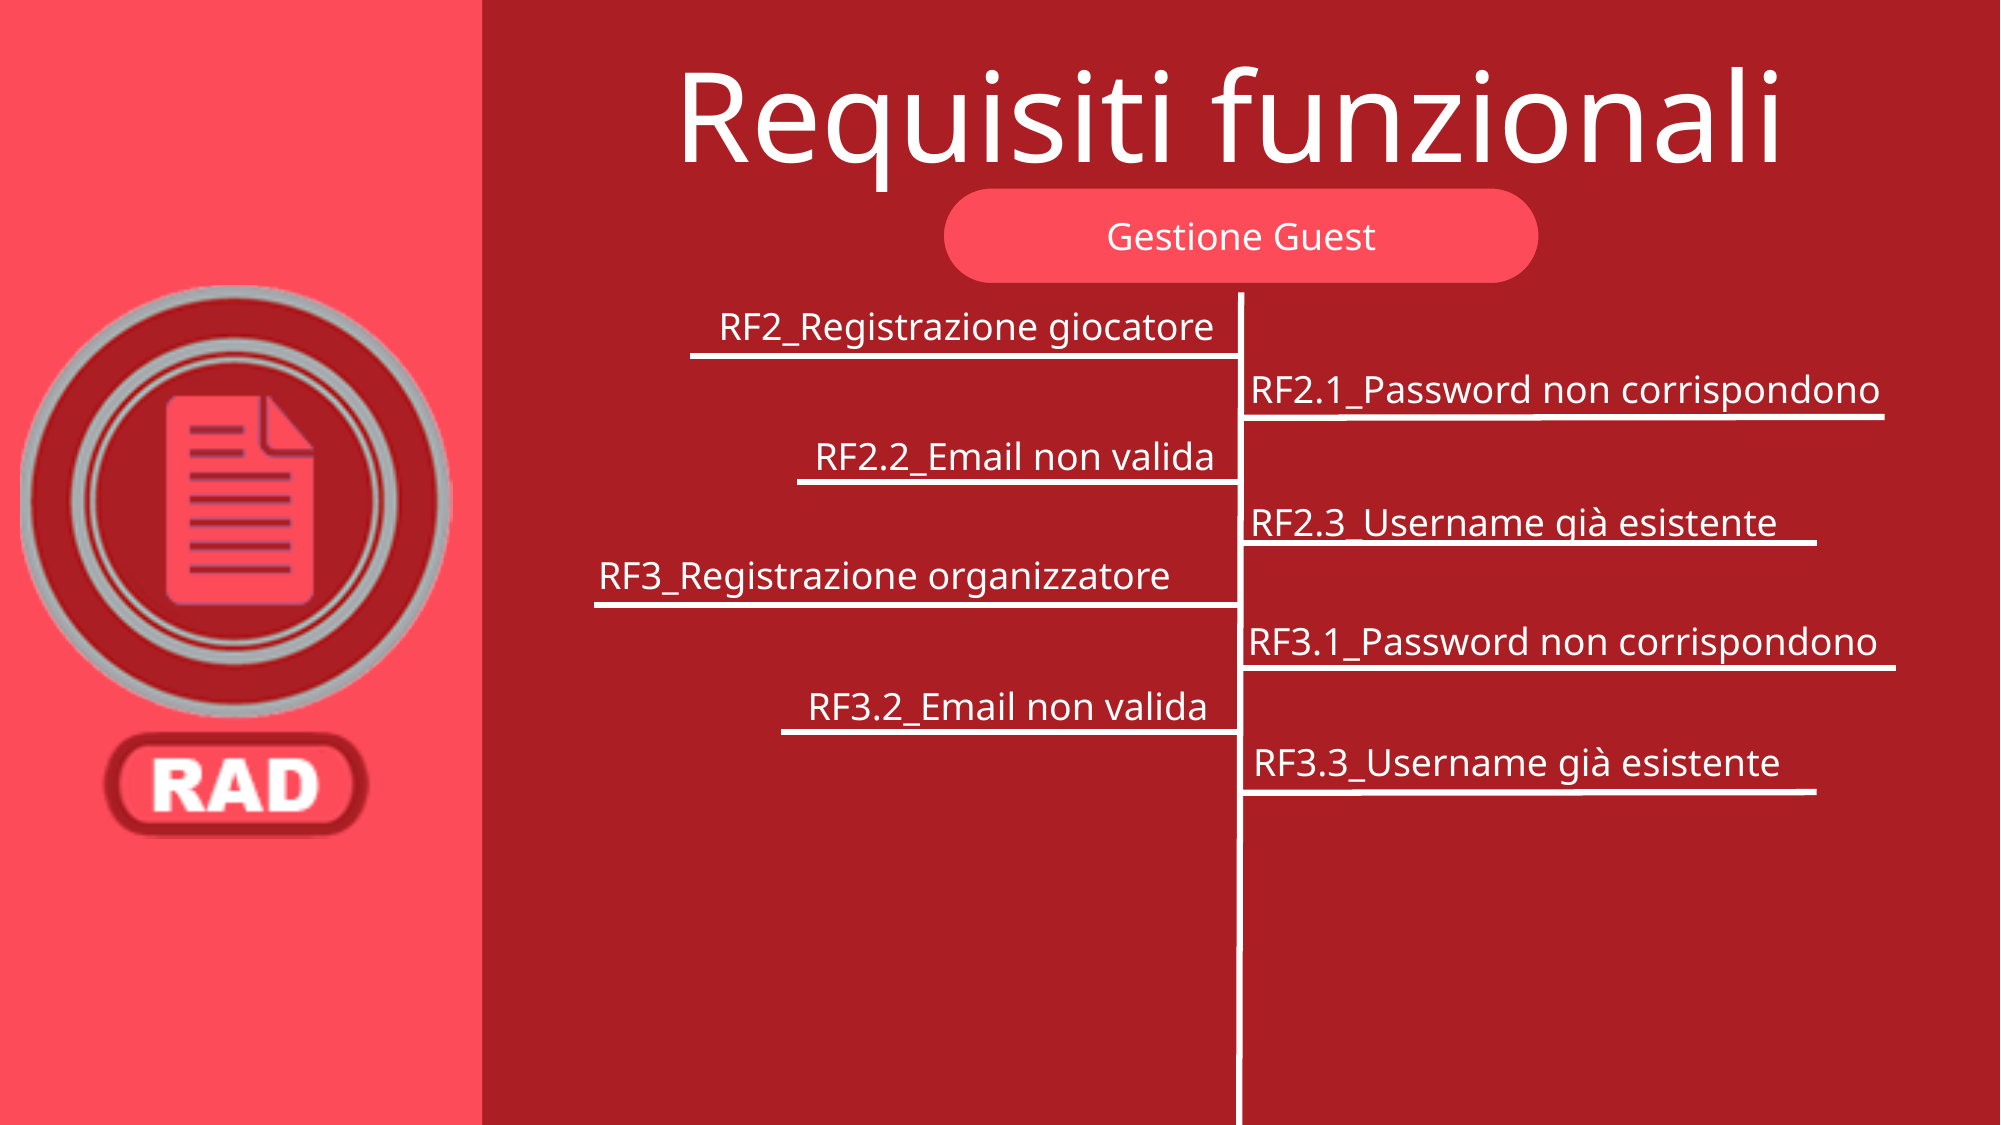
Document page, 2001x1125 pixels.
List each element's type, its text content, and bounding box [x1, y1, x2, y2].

text_box Requisiti funzionali [658, 29, 1802, 183]
picture [20, 285, 453, 840]
text_box [0, 0, 483, 1125]
text_box [483, 0, 2000, 1125]
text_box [583, 183, 1897, 1125]
